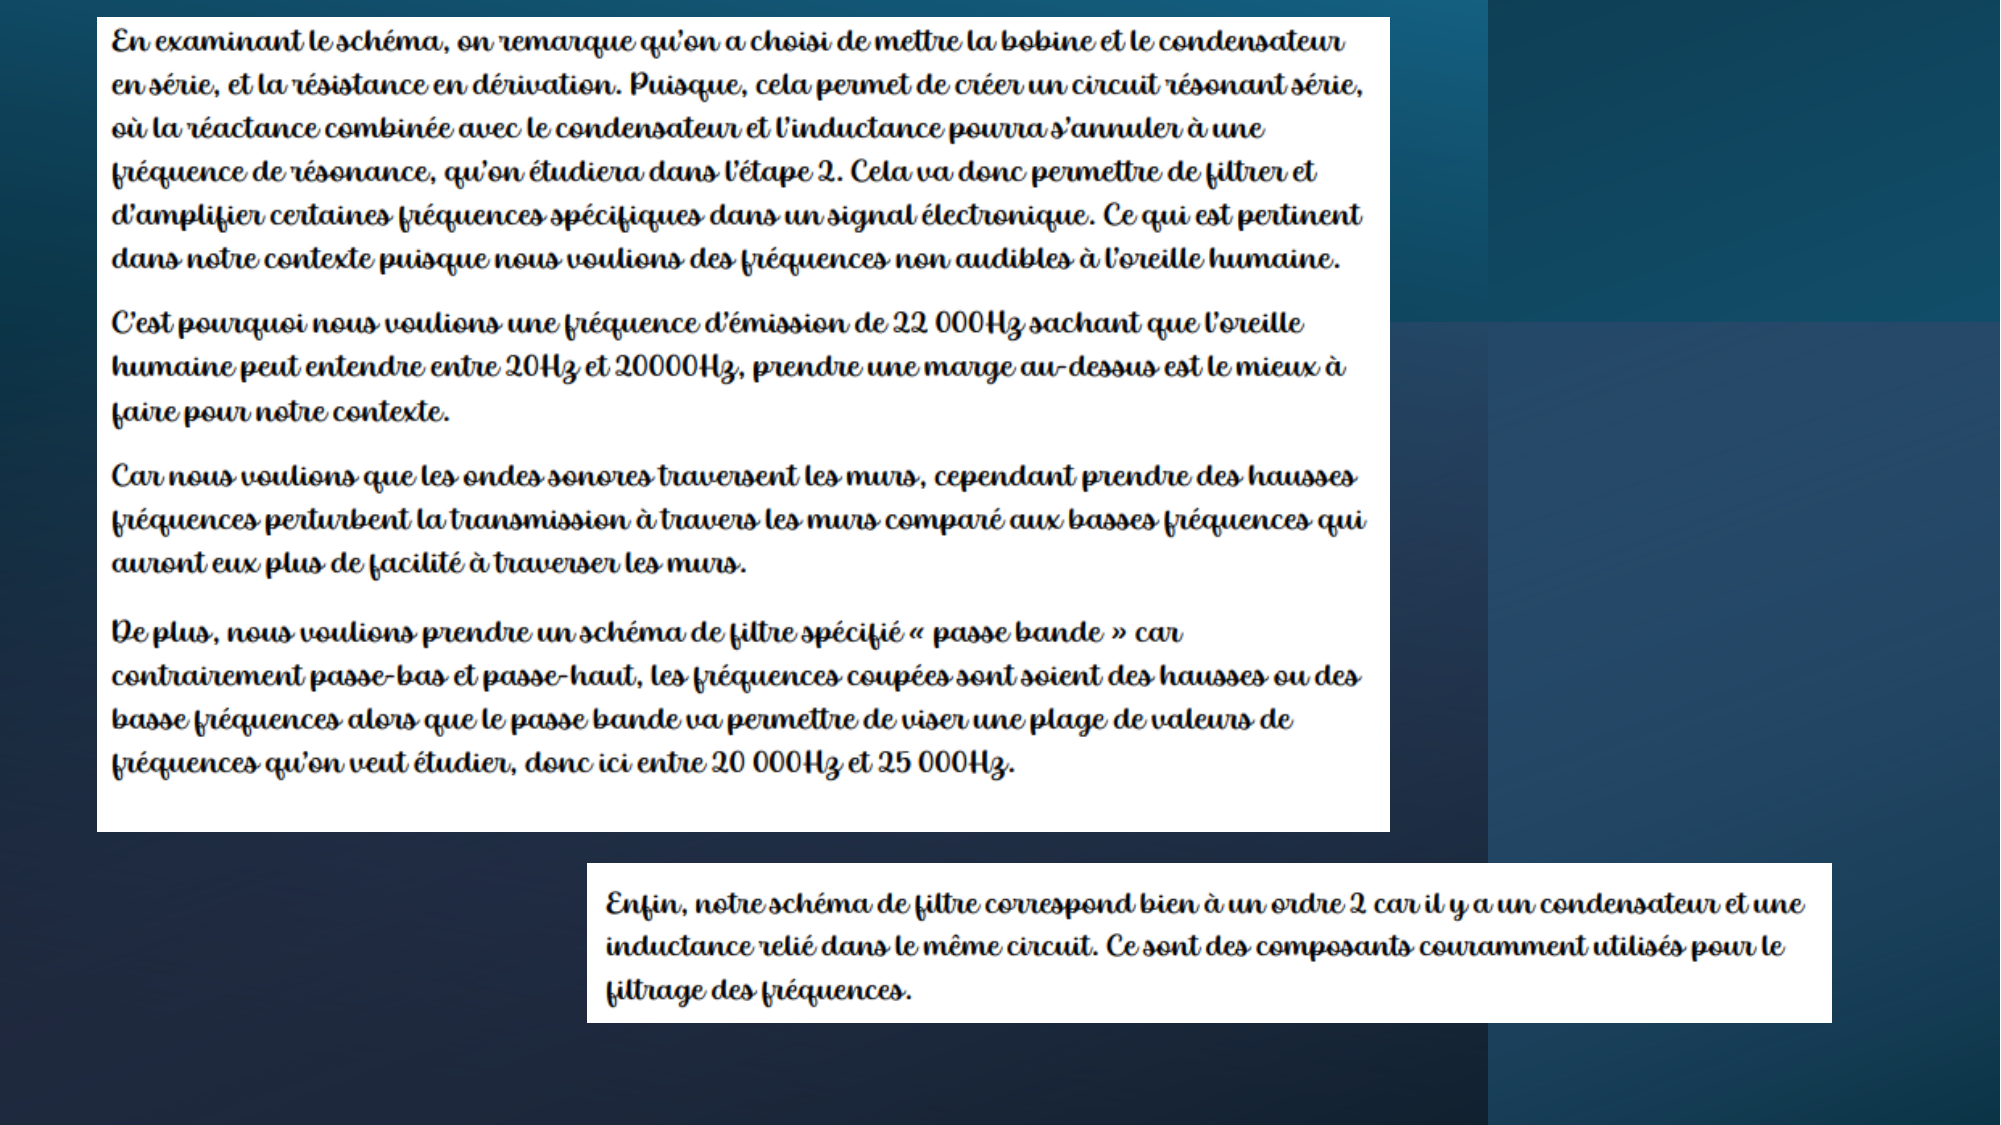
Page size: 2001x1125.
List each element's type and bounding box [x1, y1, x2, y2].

text_box [1489, 0, 2000, 321]
text_box [0, 0, 1489, 321]
picture [97, 17, 1390, 832]
text_box [0, 321, 2000, 1125]
picture [587, 862, 1833, 1024]
